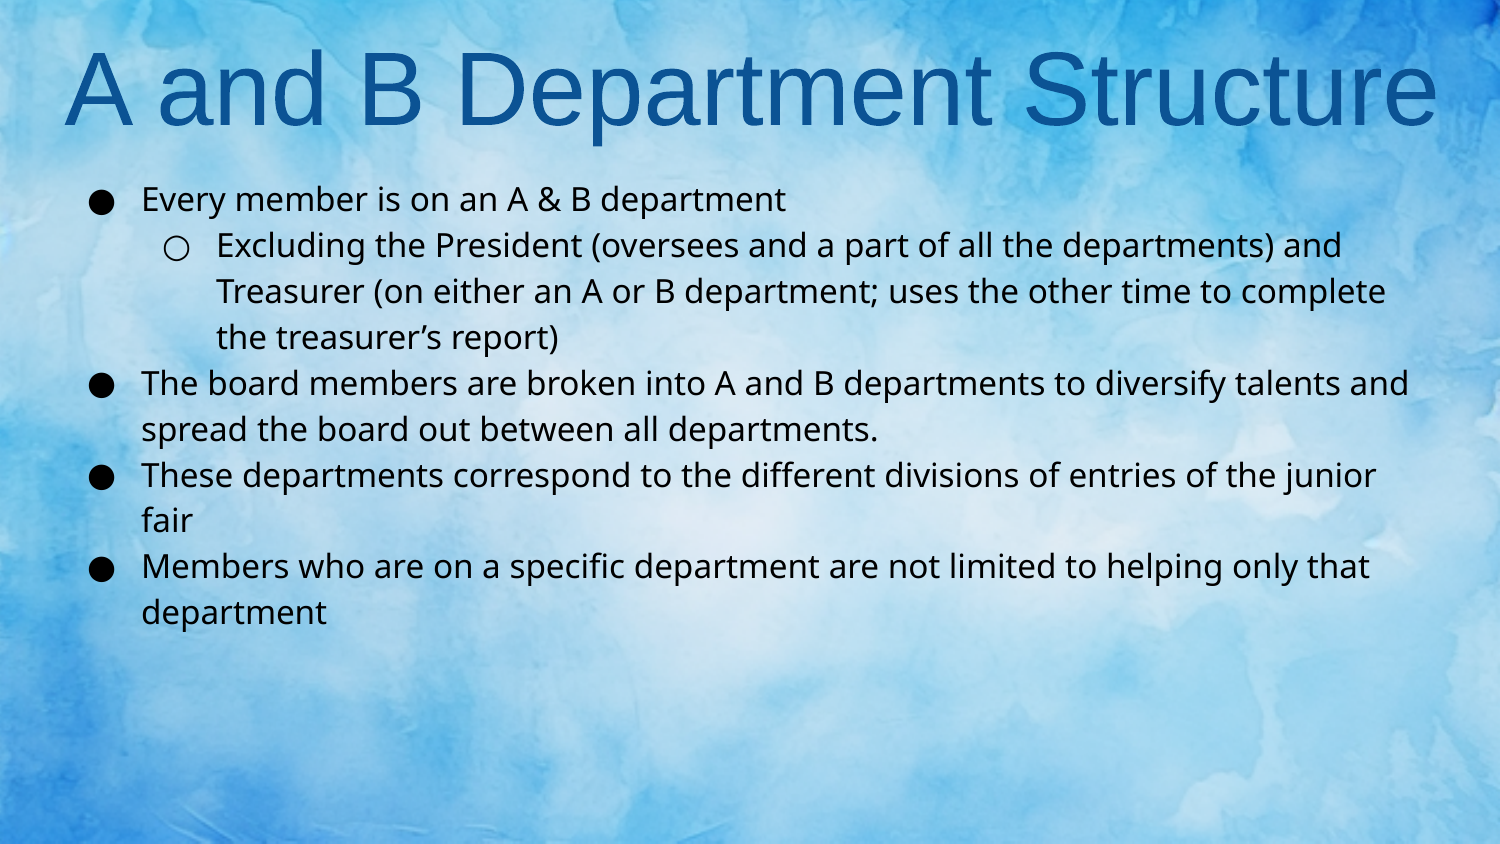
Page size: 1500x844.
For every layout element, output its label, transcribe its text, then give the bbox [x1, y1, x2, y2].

list Every member is on an A & B department Excluding the President (oversees and a part of all the departments) and Treasurer (on either an A or B department; uses the other time to complete the treasurer’s report) The board members are broken into A and B departments to diversify talents and spread the board out between all departments. These departments correspond to the different divisions of entries of the junior fair Members who are on a specific department are not limited to helping only that department [51, 157, 1449, 718]
picture [0, 0, 1500, 844]
